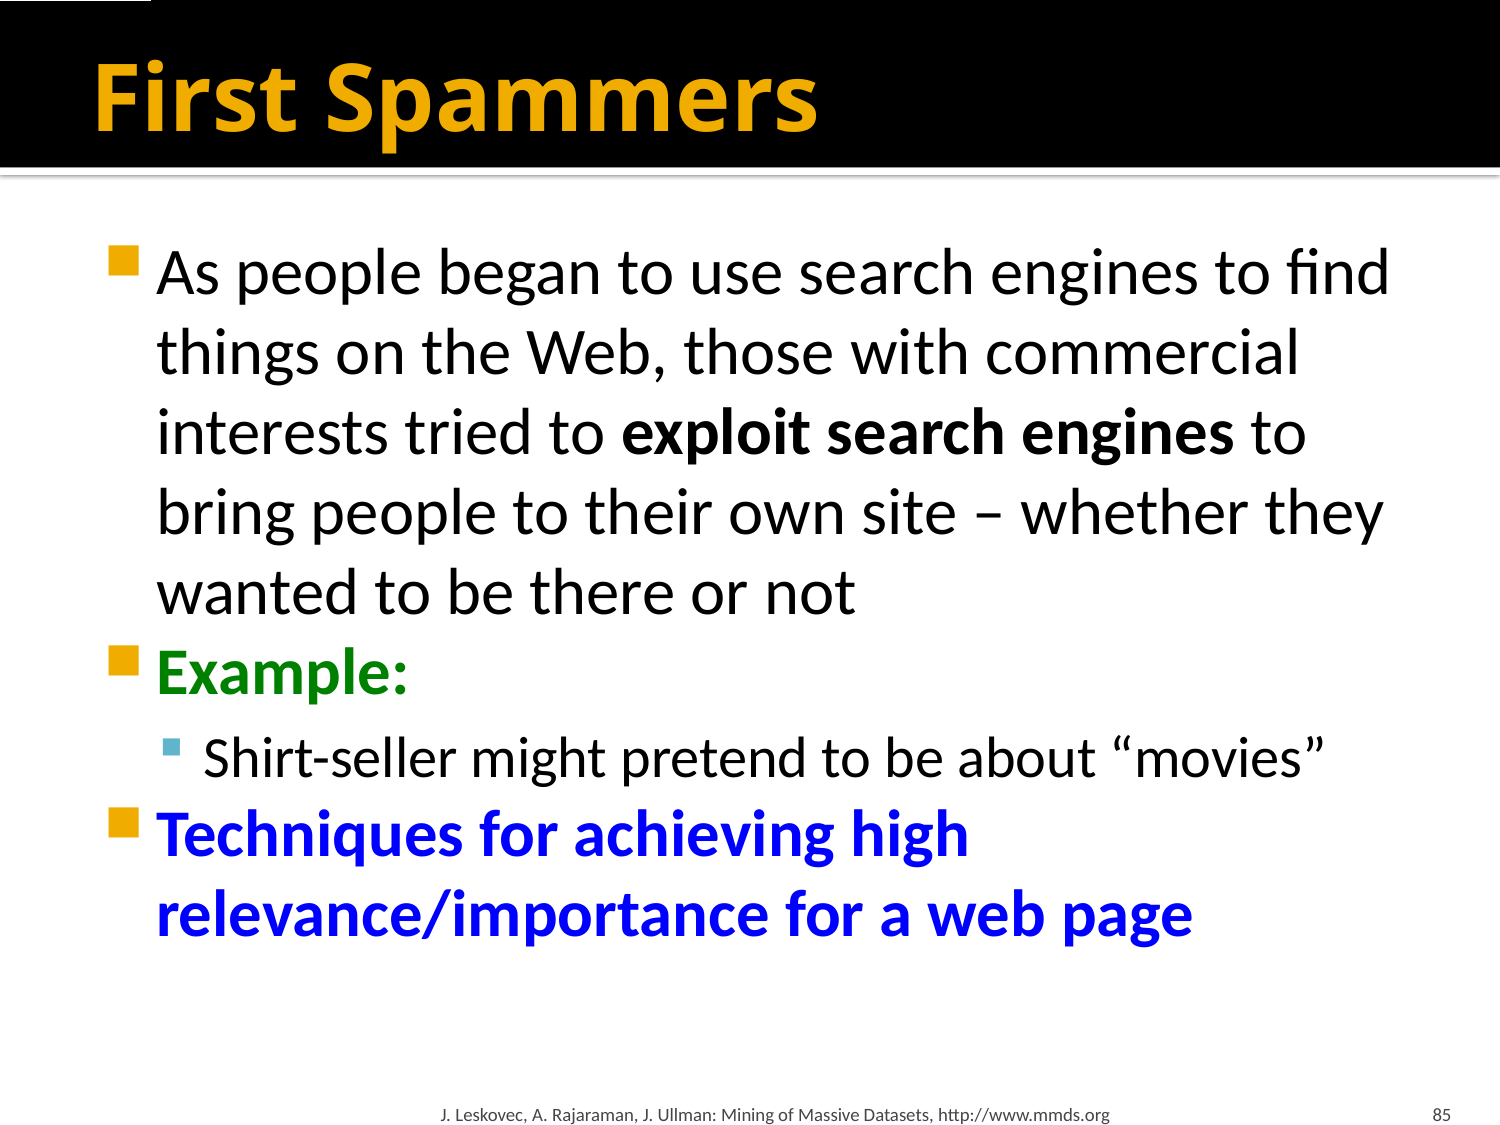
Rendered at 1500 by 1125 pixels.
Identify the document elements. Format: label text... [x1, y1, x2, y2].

footer J. Leskovec, A. Rajaraman, J. Ullman: Mining of Massive Datasets, http://www.mmds.org [433, 1080, 1337, 1125]
title First Spammers [75, 12, 1425, 175]
slide_number 85 [1345, 1080, 1467, 1125]
list As people began to use search engines to find things on the Web, those with commercial interests tried to exploit search engines to bring people to their own site – whether they wanted to be there or not Example: Shirt-seller might pretend to be about “movies” Techniques for achieving high relevance/importance for a web page [75, 212, 1425, 1075]
